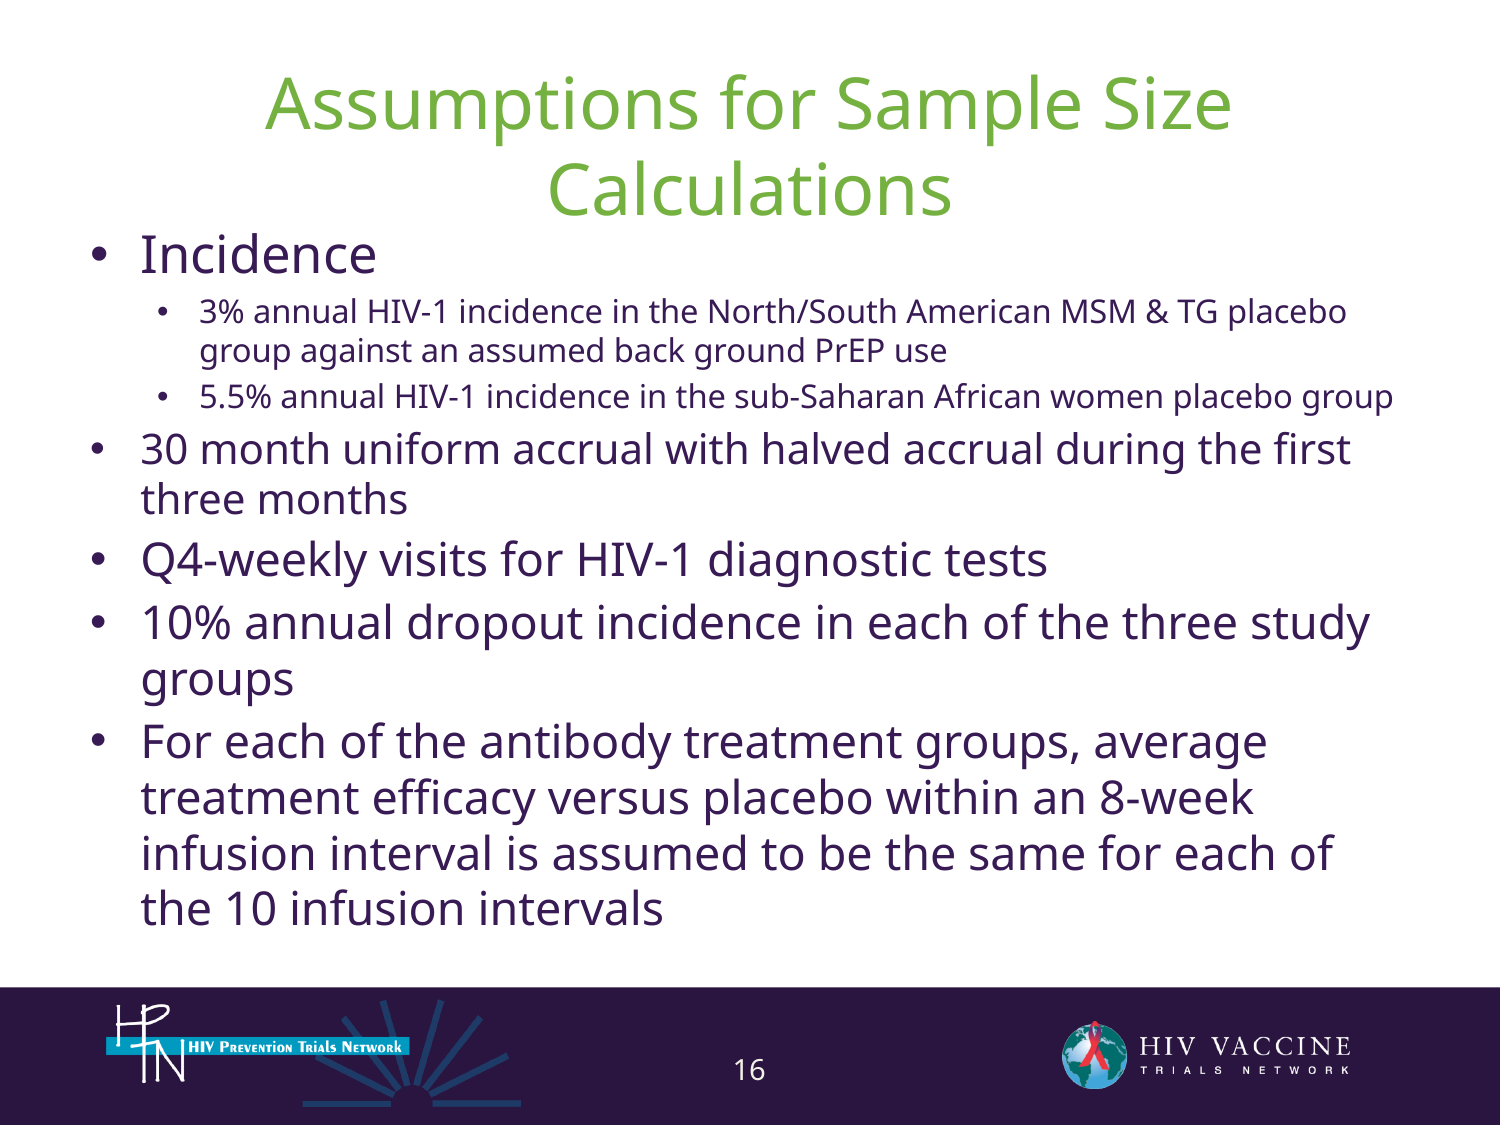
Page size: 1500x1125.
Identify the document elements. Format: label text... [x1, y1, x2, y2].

picture [1062, 1021, 1350, 1089]
slide_number 16 [683, 1044, 816, 1105]
title Assumptions for Sample Size Calculations [75, 50, 1425, 213]
list Incidence 3% annual HIV-1 incidence in the North/South American MSM & TG placebo group against an assumed back ground PrEP use 5.5% annual HIV-1 incidence in the sub-Saharan African women placebo group 30 month uniform accrual with halved accrual during the first three months Q4-weekly visits for HIV-1 diagnostic tests 10% annual dropout incidence in each of the three study groups For each of the antibody treatment groups, average treatment efficacy versus placebo within an 8-week infusion interval is assumed to be the same for each of the 10 infusion intervals [75, 213, 1425, 957]
picture [106, 999, 521, 1107]
